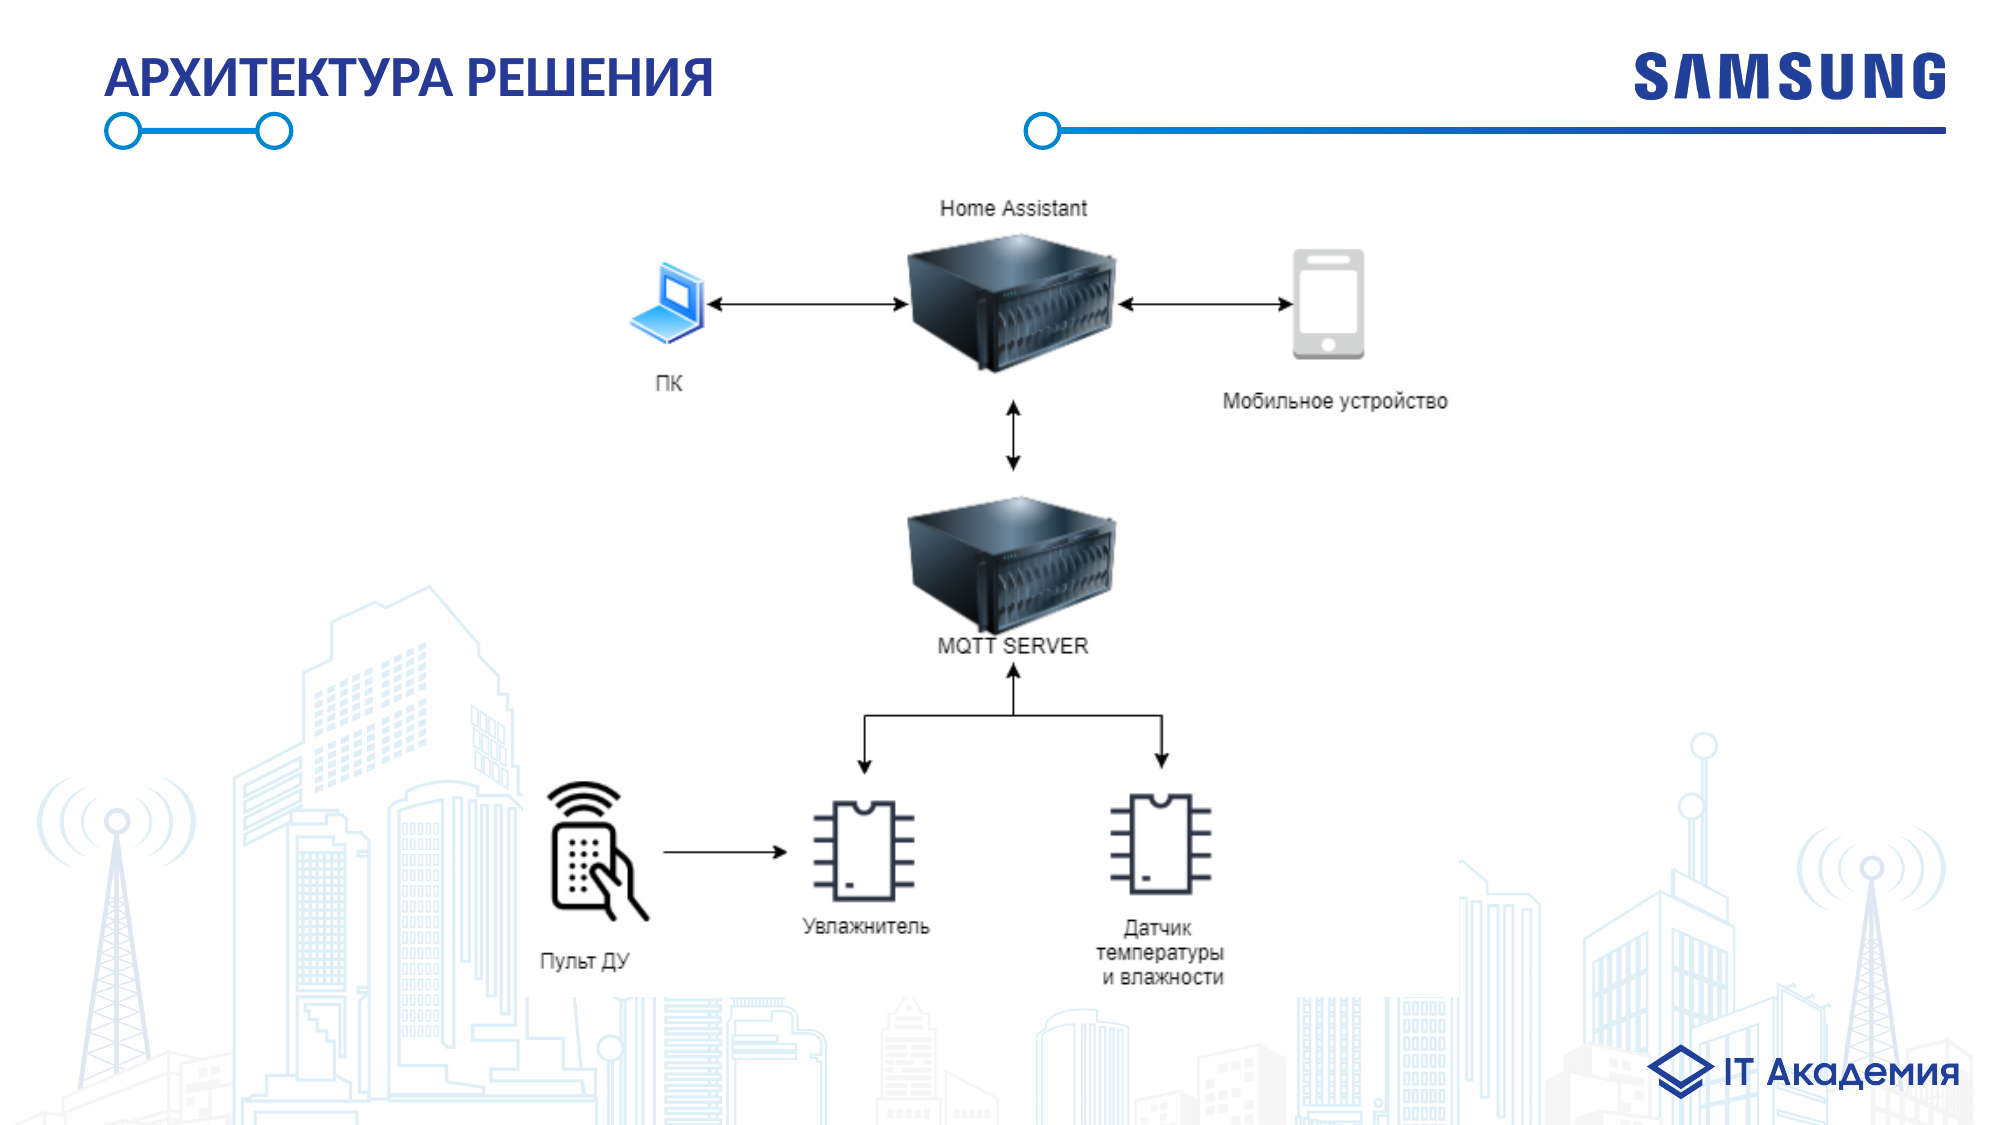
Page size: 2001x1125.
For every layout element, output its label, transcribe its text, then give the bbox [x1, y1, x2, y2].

picture [1636, 1033, 1981, 1105]
picture [523, 190, 1459, 997]
slide_number 7 [1480, 1042, 1931, 1103]
title АРХИТЕКТУРА РЕШЕНИЯ [89, 46, 1532, 113]
picture [1635, 52, 1945, 100]
